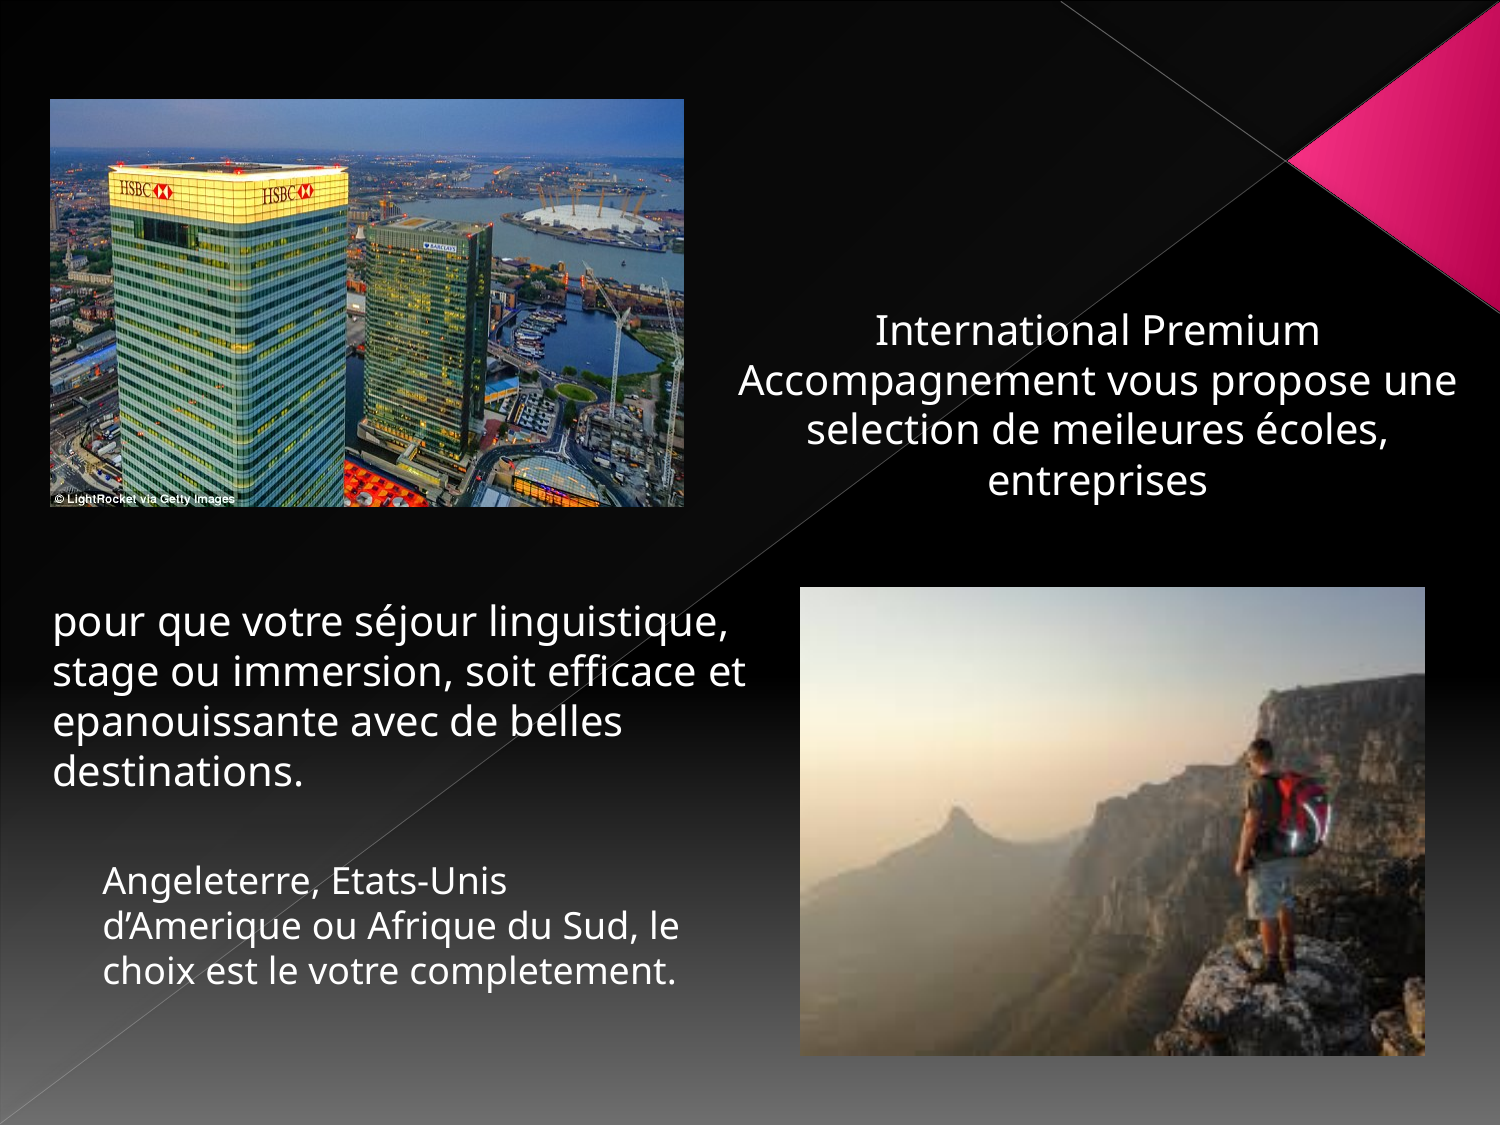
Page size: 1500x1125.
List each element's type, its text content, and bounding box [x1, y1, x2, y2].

text_box Angeleterre, Etats-Unis d’Amerique ou Afrique du Sud, le choix est le votre completement. [87, 849, 700, 1000]
picture [49, 99, 684, 507]
text_box pour que votre séjour linguistique, stage ou immersion, soit efficace et epanouissante avec de belles destinations. [37, 587, 775, 803]
list International Premium Accompagnement vous propose une selection de meileures écoles, entreprises [687, 237, 1500, 513]
picture [799, 587, 1426, 1056]
